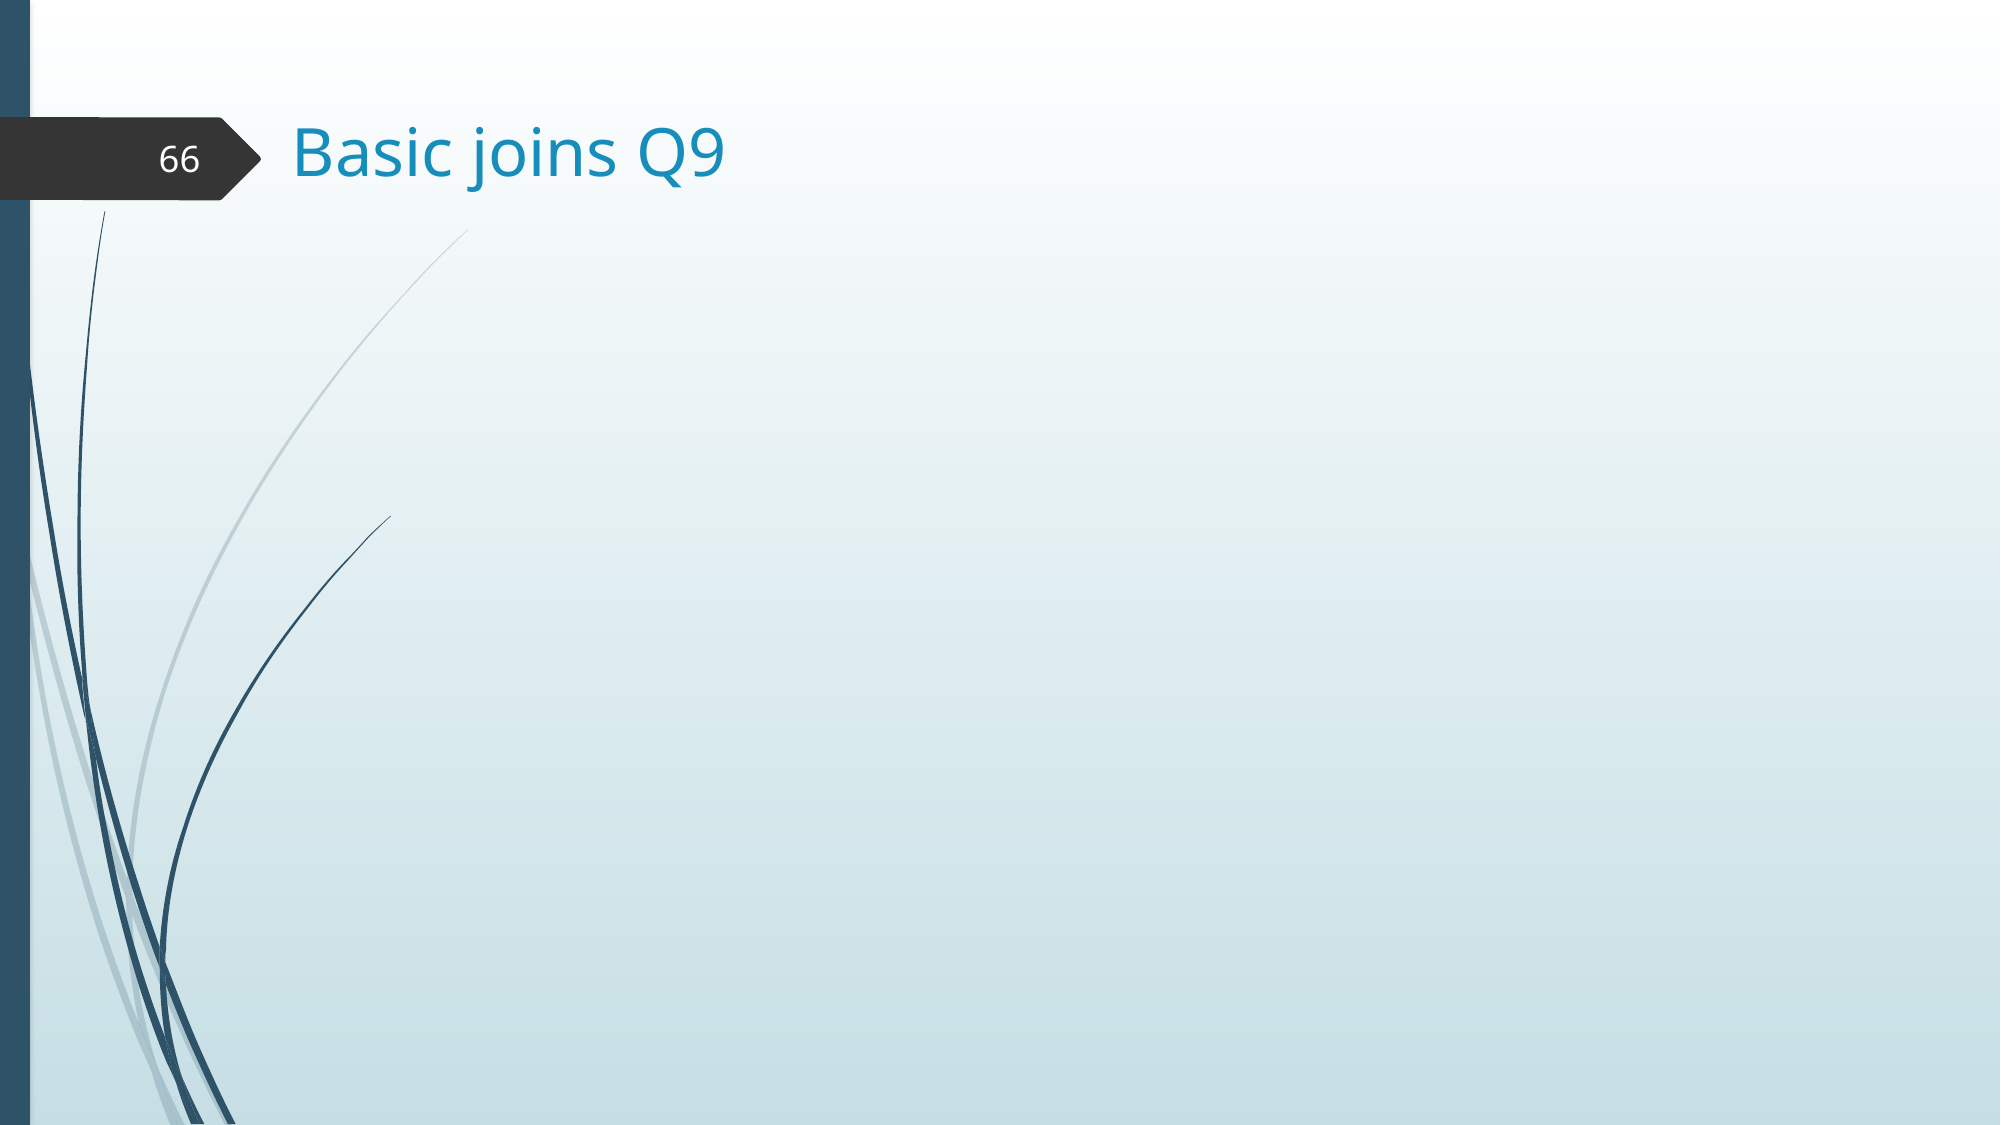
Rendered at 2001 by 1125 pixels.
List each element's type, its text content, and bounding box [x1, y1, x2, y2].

slide_number 66 [87, 129, 216, 190]
title Basic joins Q9 [276, 102, 1478, 313]
